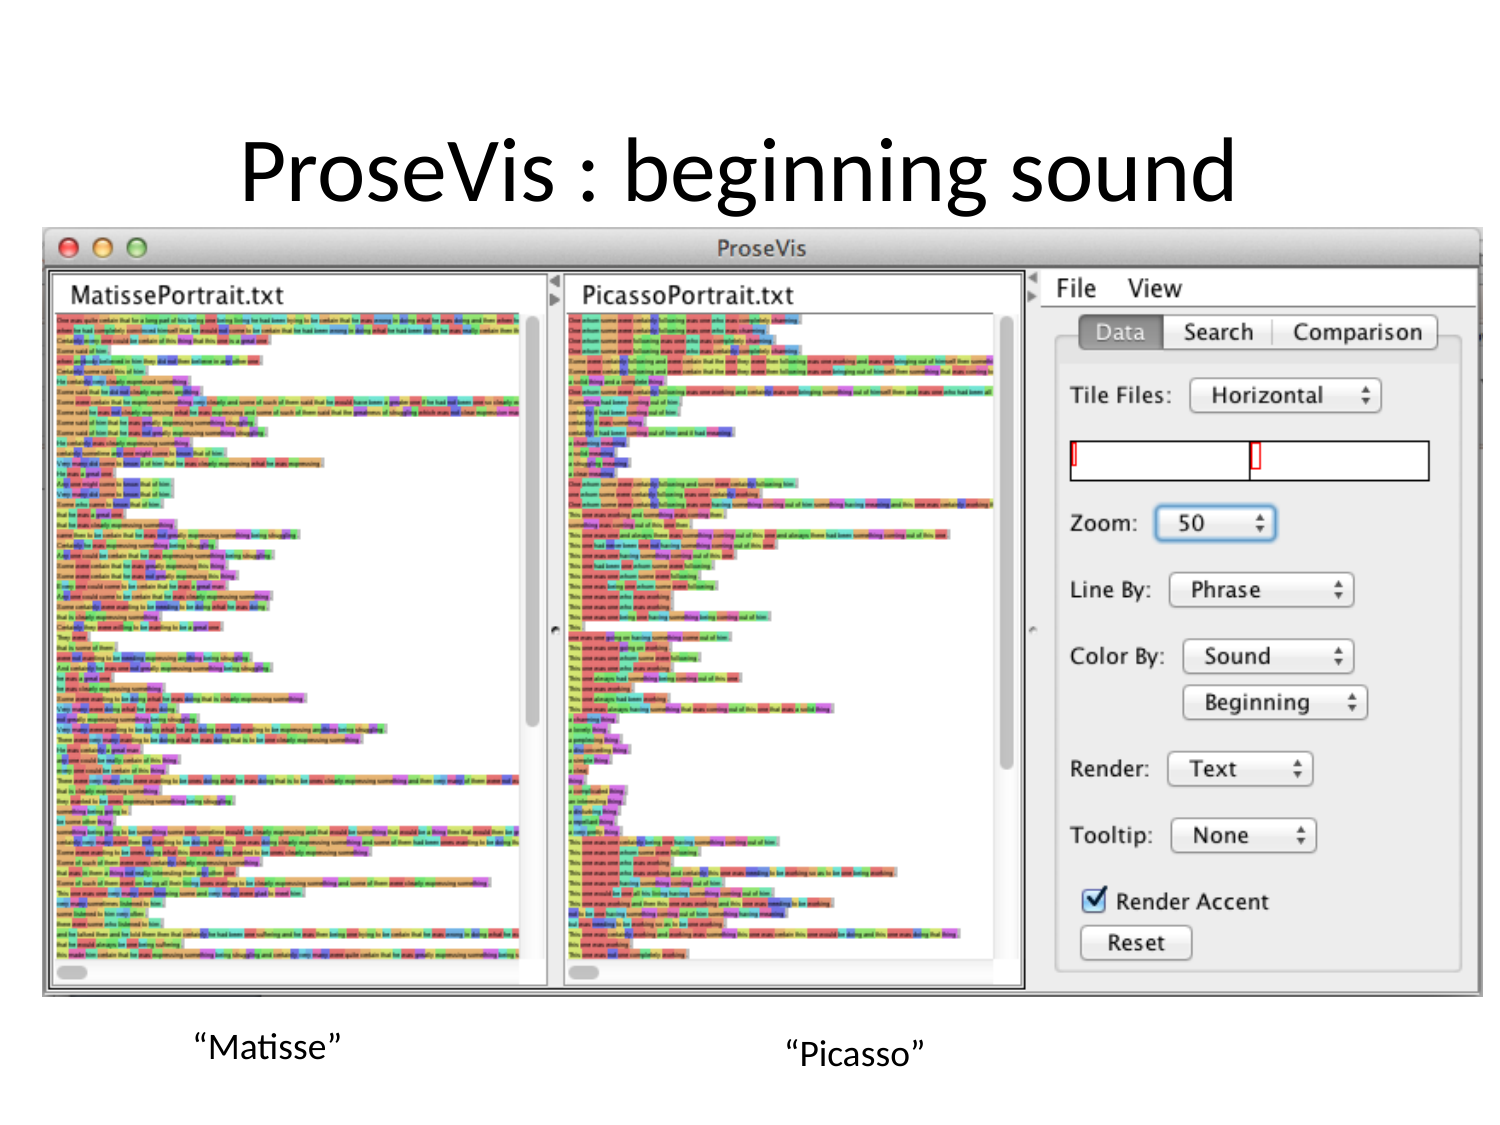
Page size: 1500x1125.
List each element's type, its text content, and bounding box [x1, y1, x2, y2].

title ProseVis : beginning sound [64, 77, 1415, 225]
picture [41, 226, 1483, 997]
text_box “Matisse” [177, 1014, 358, 1075]
text_box “Picasso” [769, 1021, 941, 1082]
